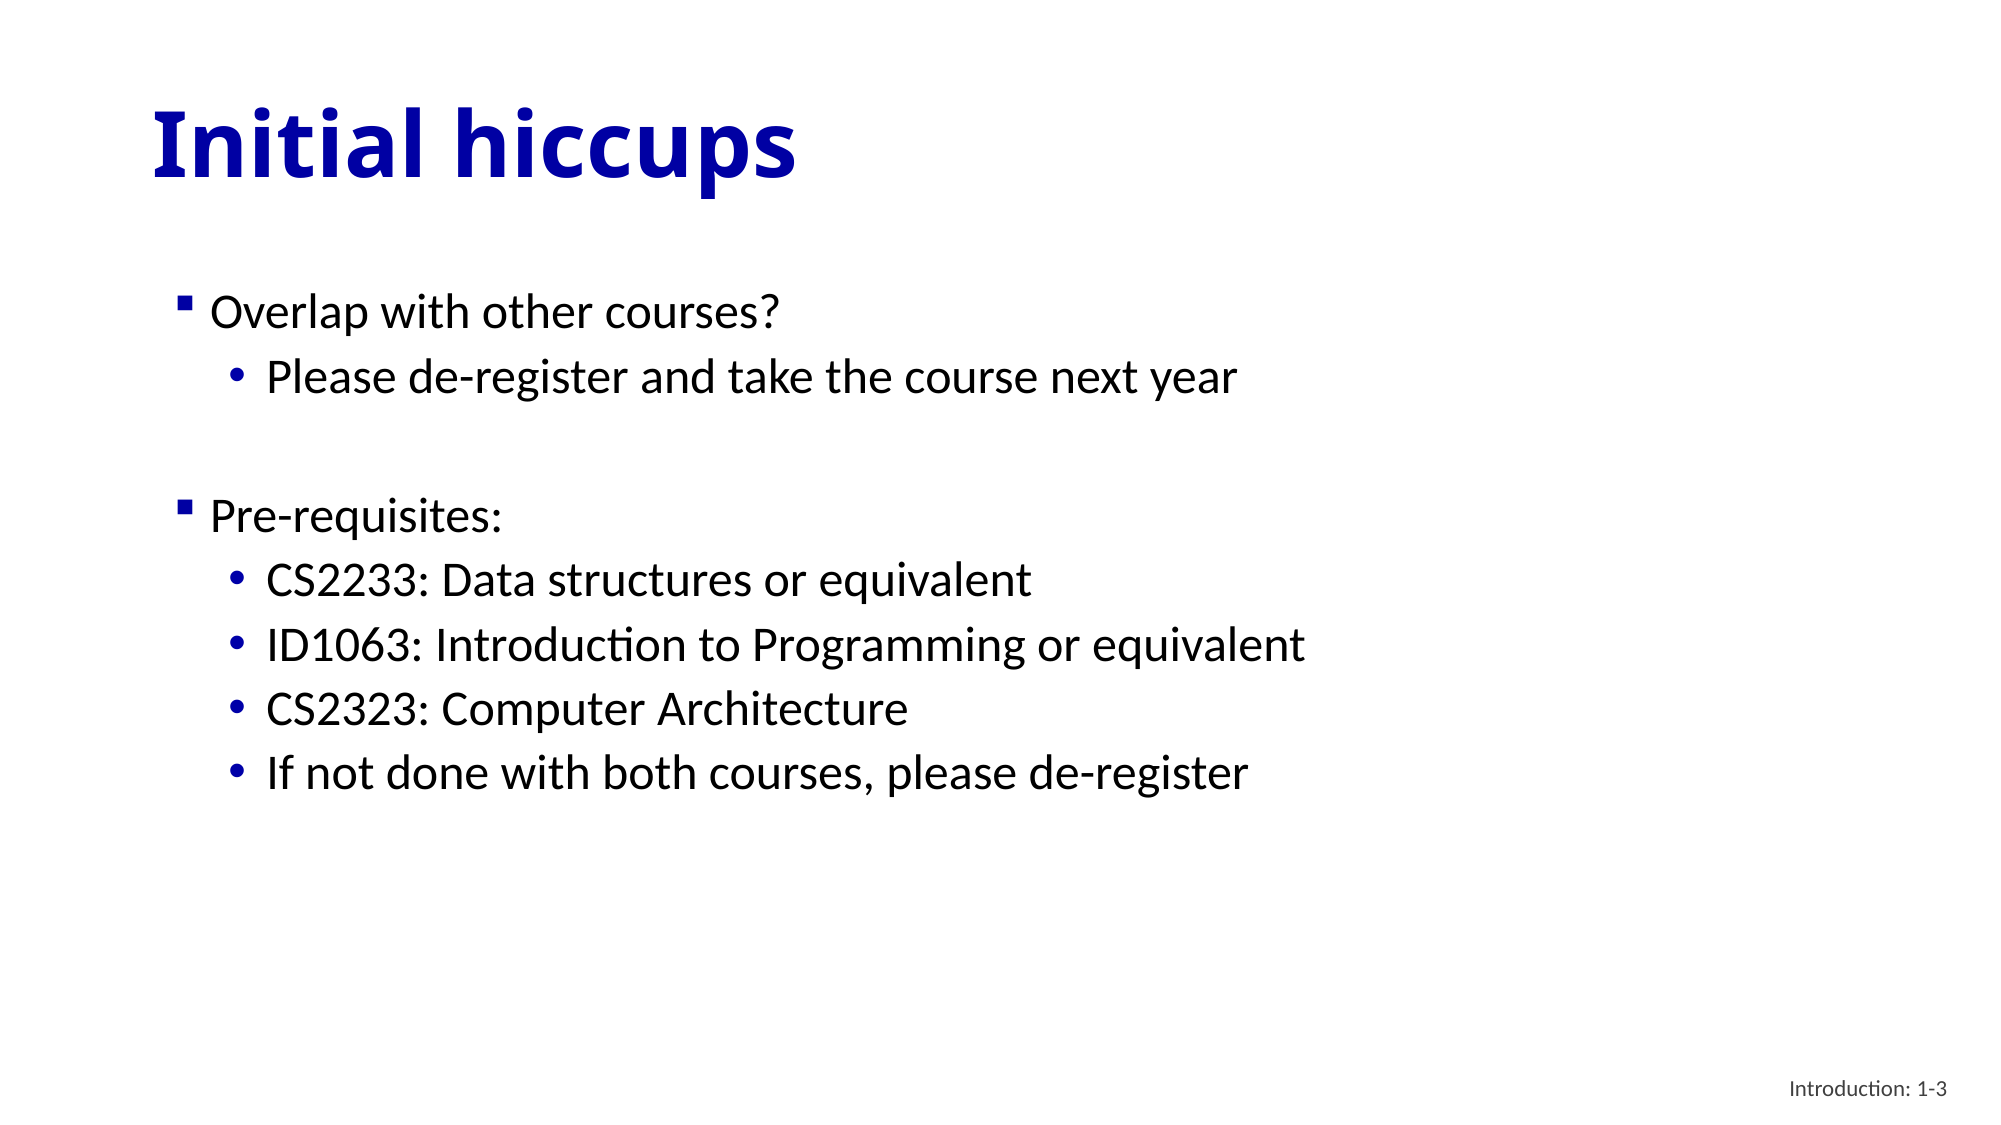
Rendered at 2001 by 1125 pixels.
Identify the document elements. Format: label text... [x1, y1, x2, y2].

slide_number Introduction: 1-3 [1512, 1056, 1963, 1117]
text_box Overlap with other courses? Please de-register and take the course next year Pre-requisites: CS2233: Data structures or equivalent ID1063: Introduction to Programming or equivalent CS2323: Computer Architecture If not done with both courses, please de-register [137, 278, 1495, 1117]
title Initial hiccups [137, 74, 1863, 221]
